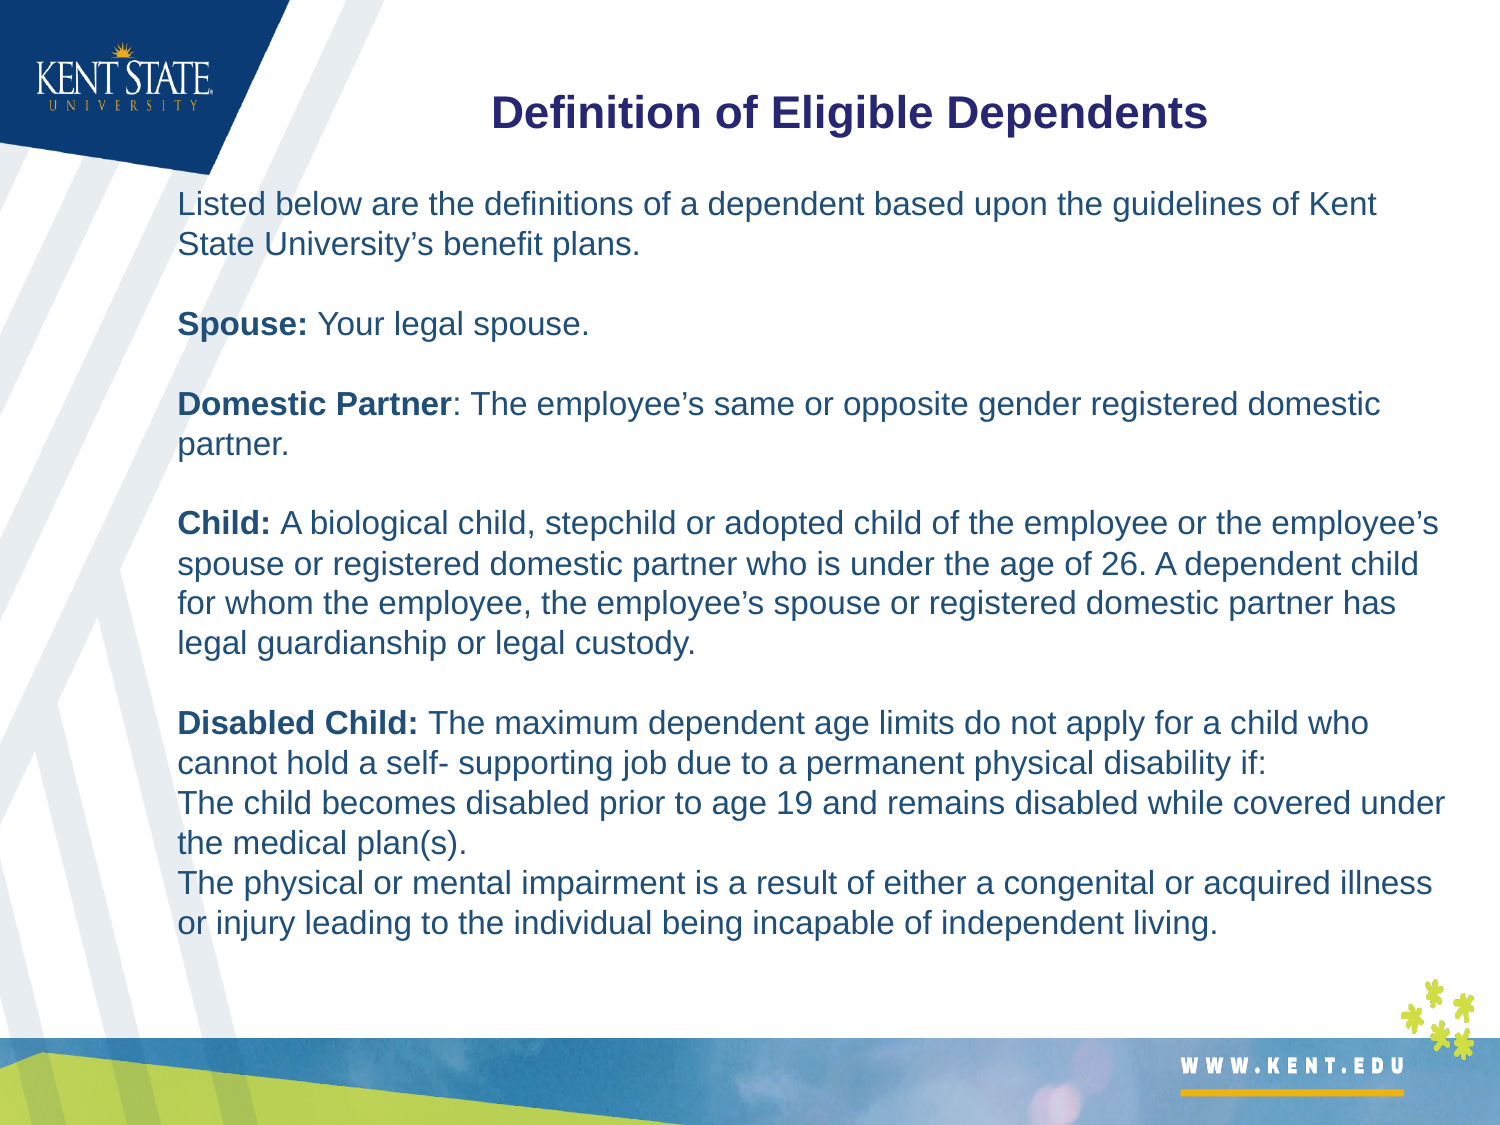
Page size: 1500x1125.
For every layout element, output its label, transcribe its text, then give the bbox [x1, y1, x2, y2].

text_box Listed below are the definitions of a dependent based upon the guidelines of Kent State University’s benefit plans. Spouse: Your legal spouse. Domestic Partner: The employee’s same or opposite gender registered domestic partner. Child: A biological child, stepchild or adopted child of the employee or the employee’s spouse or registered domestic partner who is under the age of 26. A dependent child for whom the employee, the employee’s spouse or registered domestic partner has legal guardianship or legal custody. Disabled Child: The maximum dependent age limits do not apply for a child who cannot hold a self- supporting job due to a permanent physical disability if: The child becomes disabled prior to age 19 and remains disabled while covered under the medical plan(s). The physical or mental impairment is a result of either a congenital or acquired illness or injury leading to the individual being incapable of independent living. [162, 174, 1474, 949]
text_box Definition of Eligible Dependents [225, 75, 1475, 145]
picture [0, 0, 1500, 1125]
